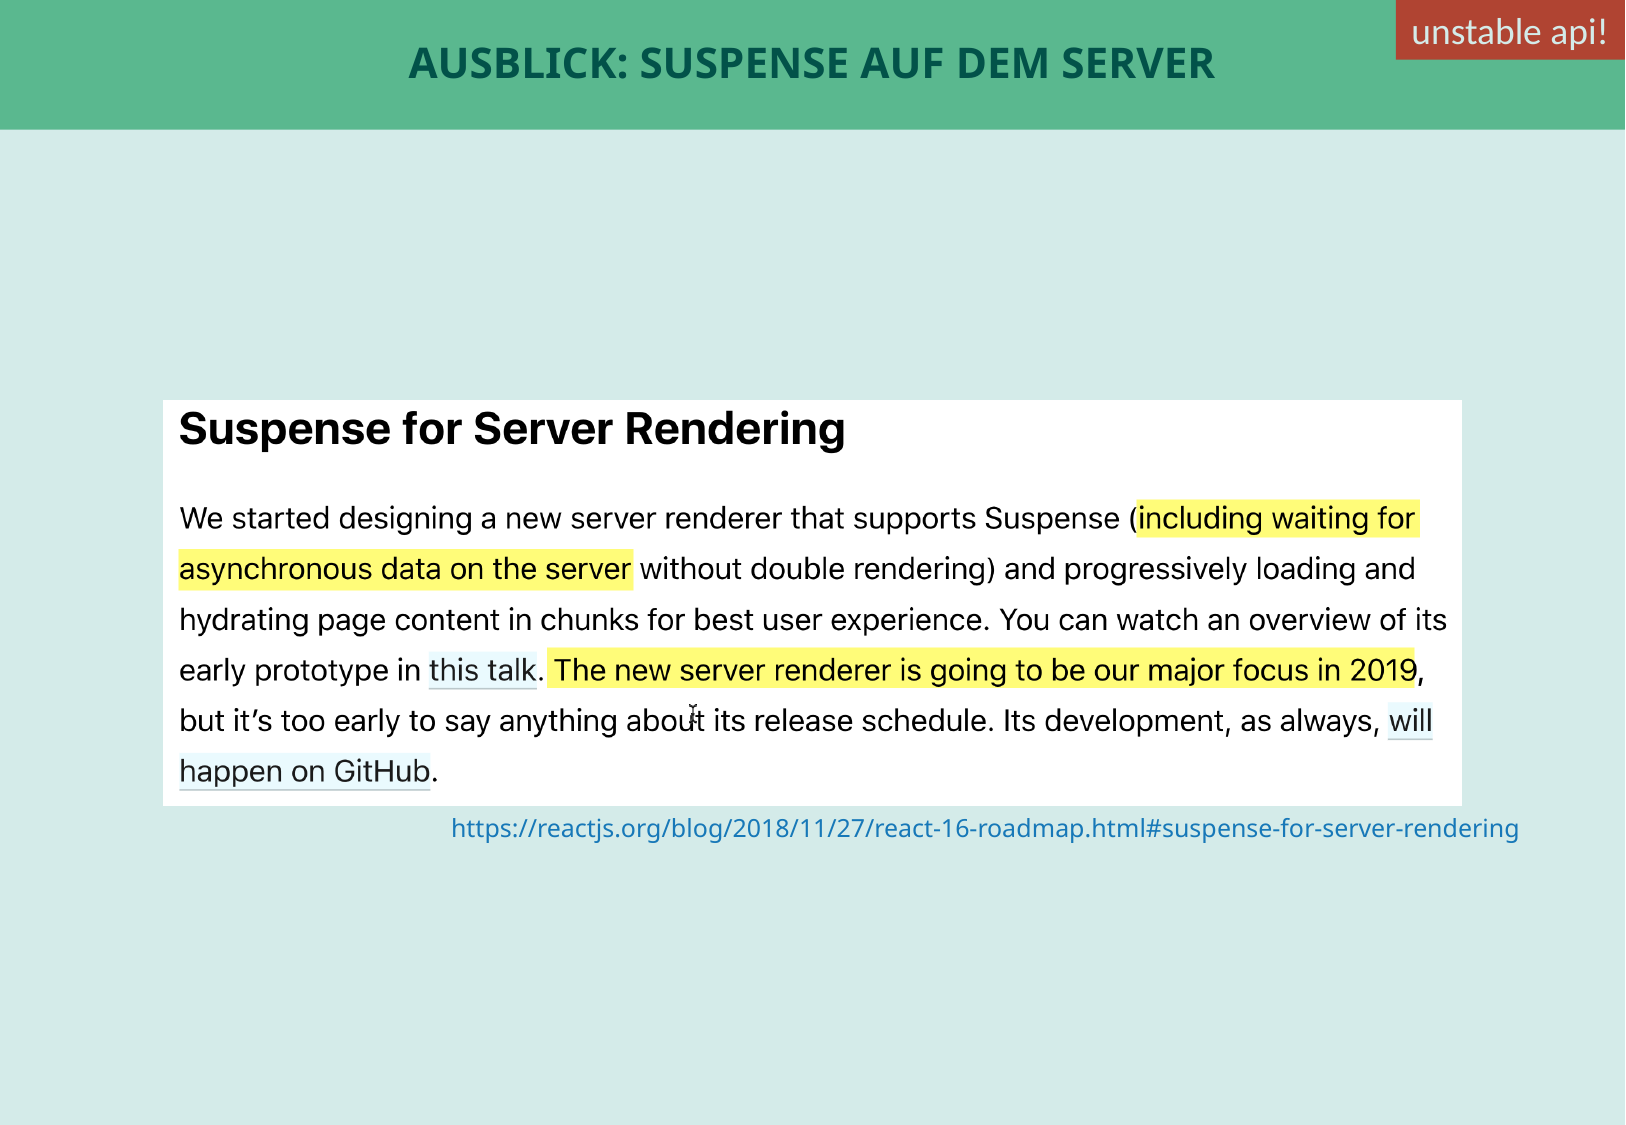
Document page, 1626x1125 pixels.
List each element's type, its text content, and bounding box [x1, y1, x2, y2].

text_box https://reactjs.org/blog/2018/11/27/react-16-roadmap.html#suspense-for-server-rendering [436, 805, 1537, 851]
picture [163, 400, 1462, 806]
title Ausblick: Suspense auf dem Server [0, 0, 1625, 130]
text_box unstable api! [1395, 0, 1625, 60]
